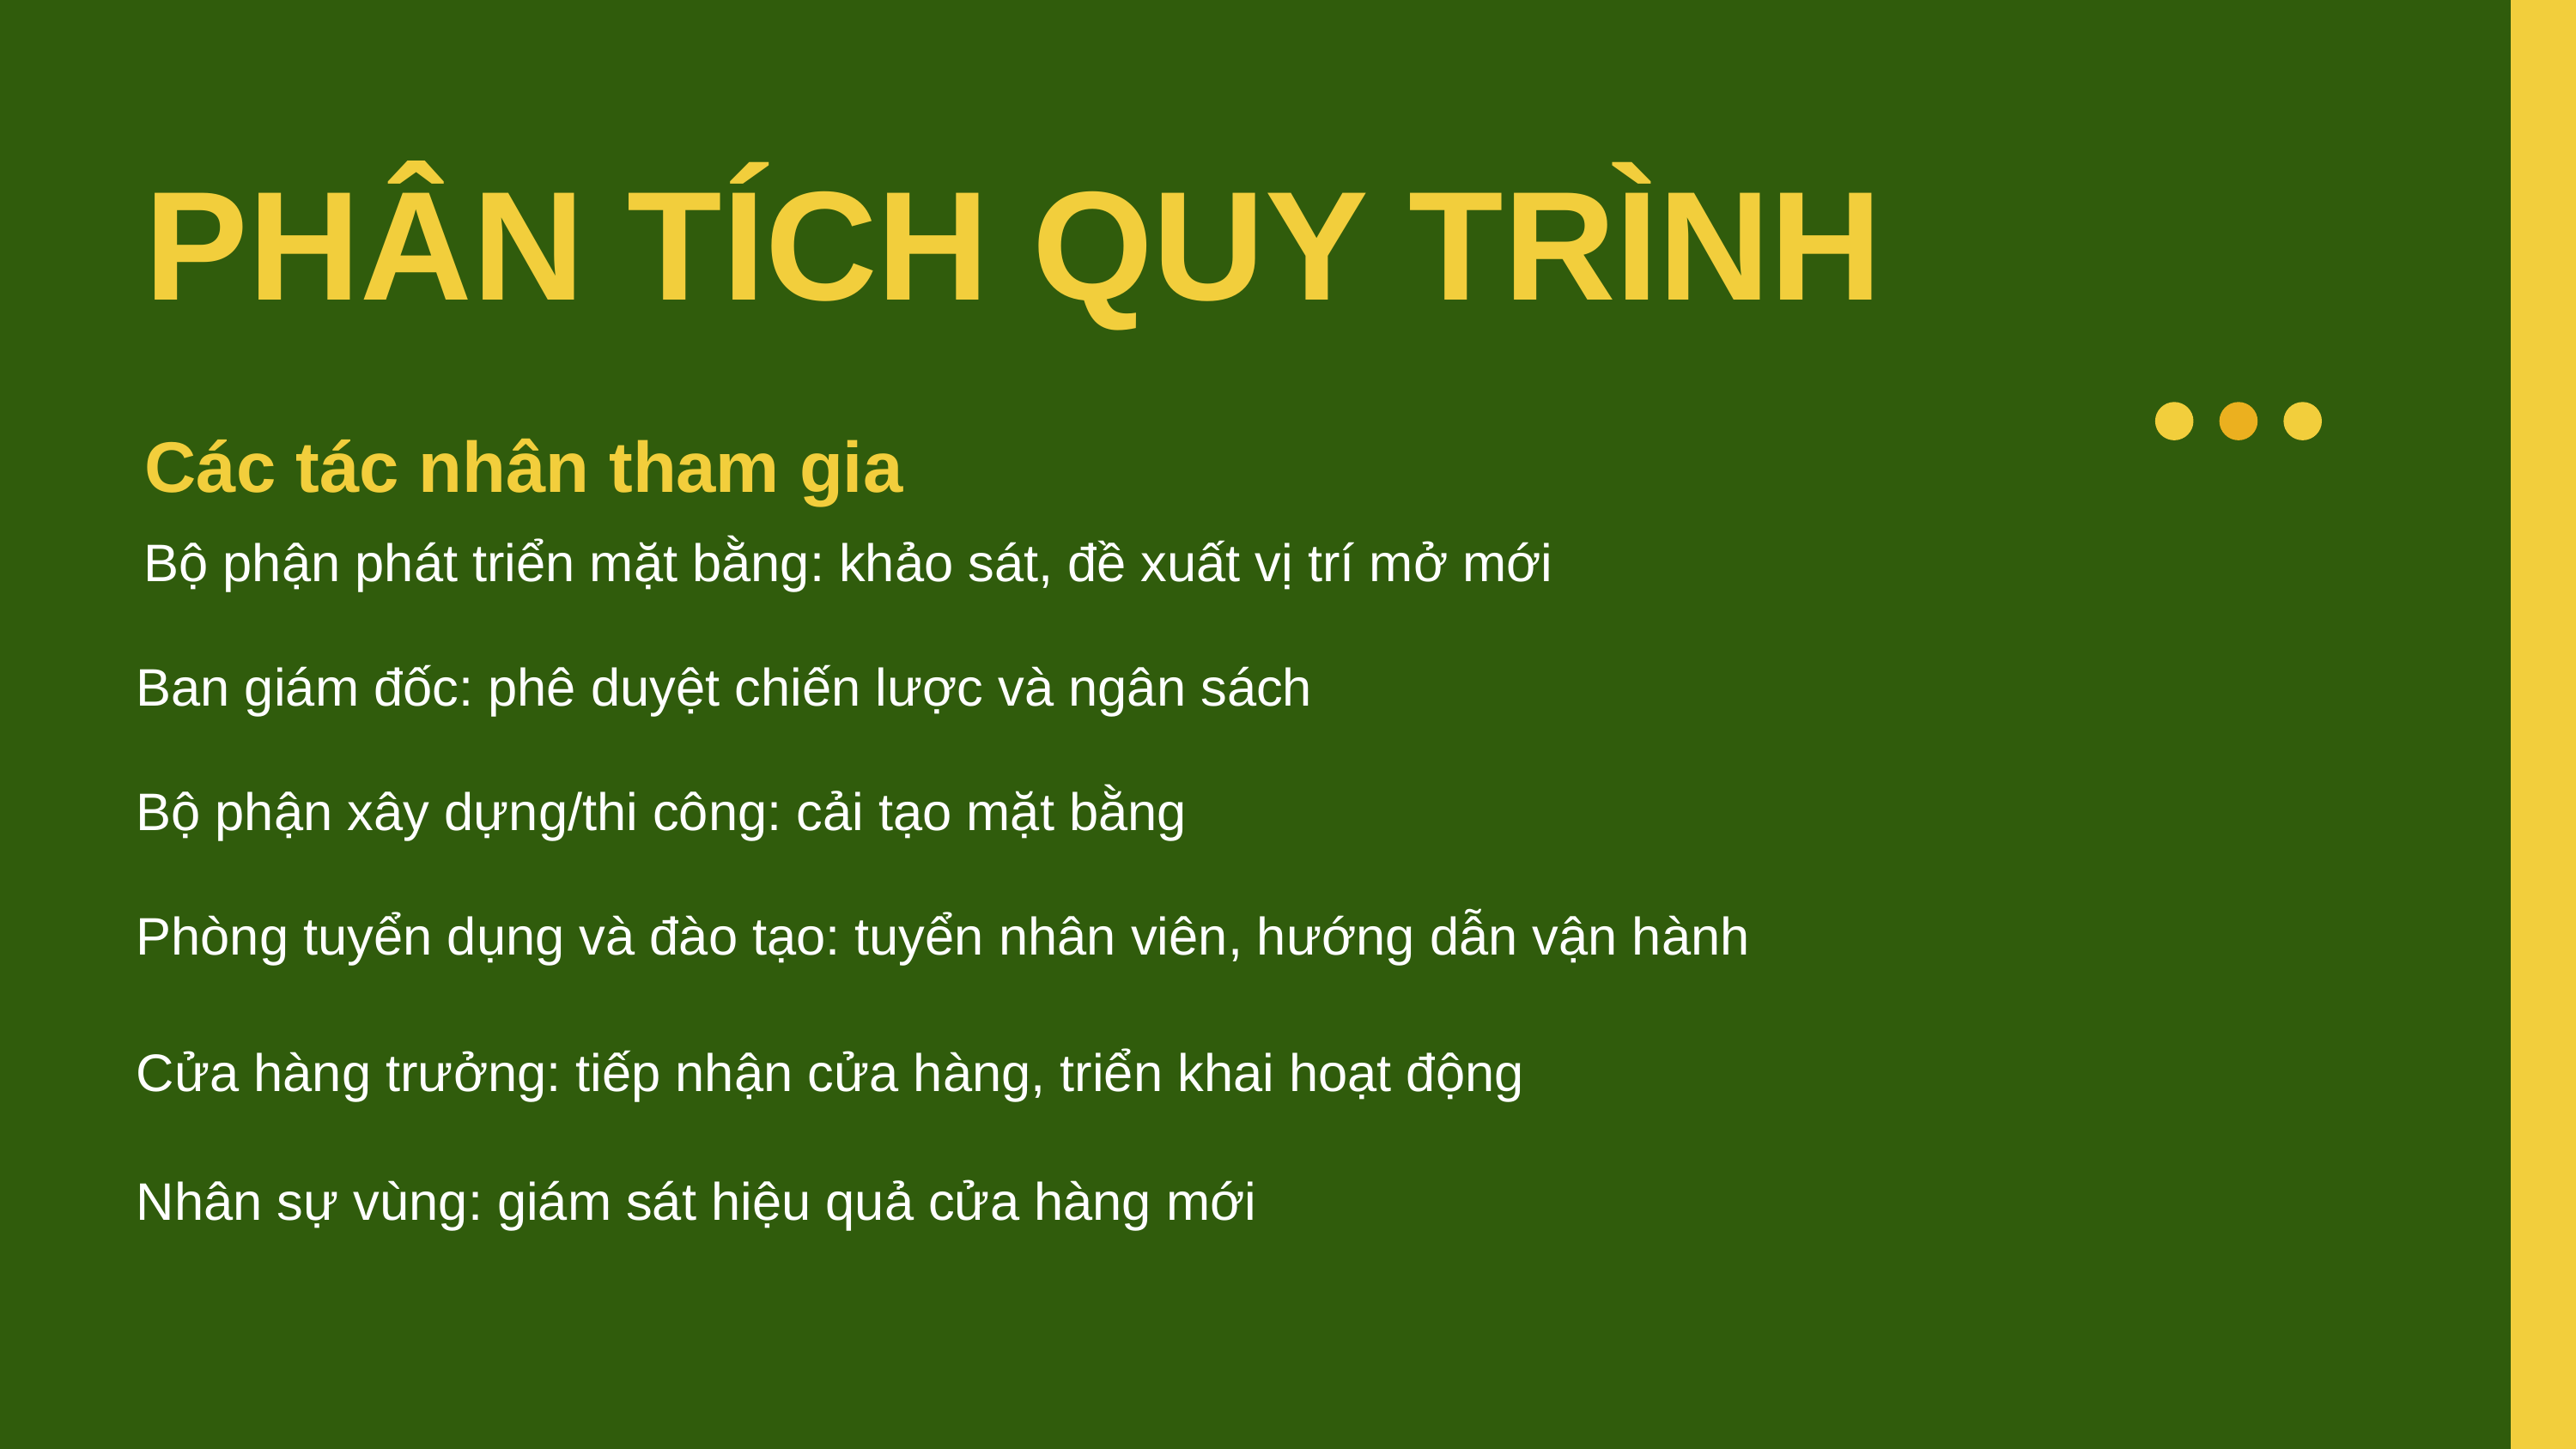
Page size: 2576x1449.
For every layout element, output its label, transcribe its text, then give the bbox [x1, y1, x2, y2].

text_box Ban giám đốc: phê duyệt chiến lược và ngân sách [136, 652, 1769, 778]
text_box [2283, 402, 2323, 441]
text_box Bộ phận phát triển mặt bằng: khảo sát, đề xuất vị trí mở mới [143, 528, 1775, 745]
text_box Các tác nhân tham gia [144, 385, 1778, 506]
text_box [2511, 0, 2576, 1449]
text_box PHÂN TÍCH QUY TRÌNH [144, 139, 2432, 331]
text_box Phòng tuyển dụng và đào tạo: tuyển nhân viên, hướng dẫn vận hành [136, 902, 1769, 967]
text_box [2154, 402, 2194, 441]
text_box Nhân sự vùng: giám sát hiệu quả cửa hàng mới [136, 1167, 1769, 1294]
text_box Bộ phận xây dựng/thi công: cải tạo mặt bằng [136, 778, 1769, 902]
text_box Cửa hàng trưởng: tiếp nhận cửa hàng, triển khai hoạt động [136, 1038, 1769, 1166]
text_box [2219, 402, 2258, 441]
